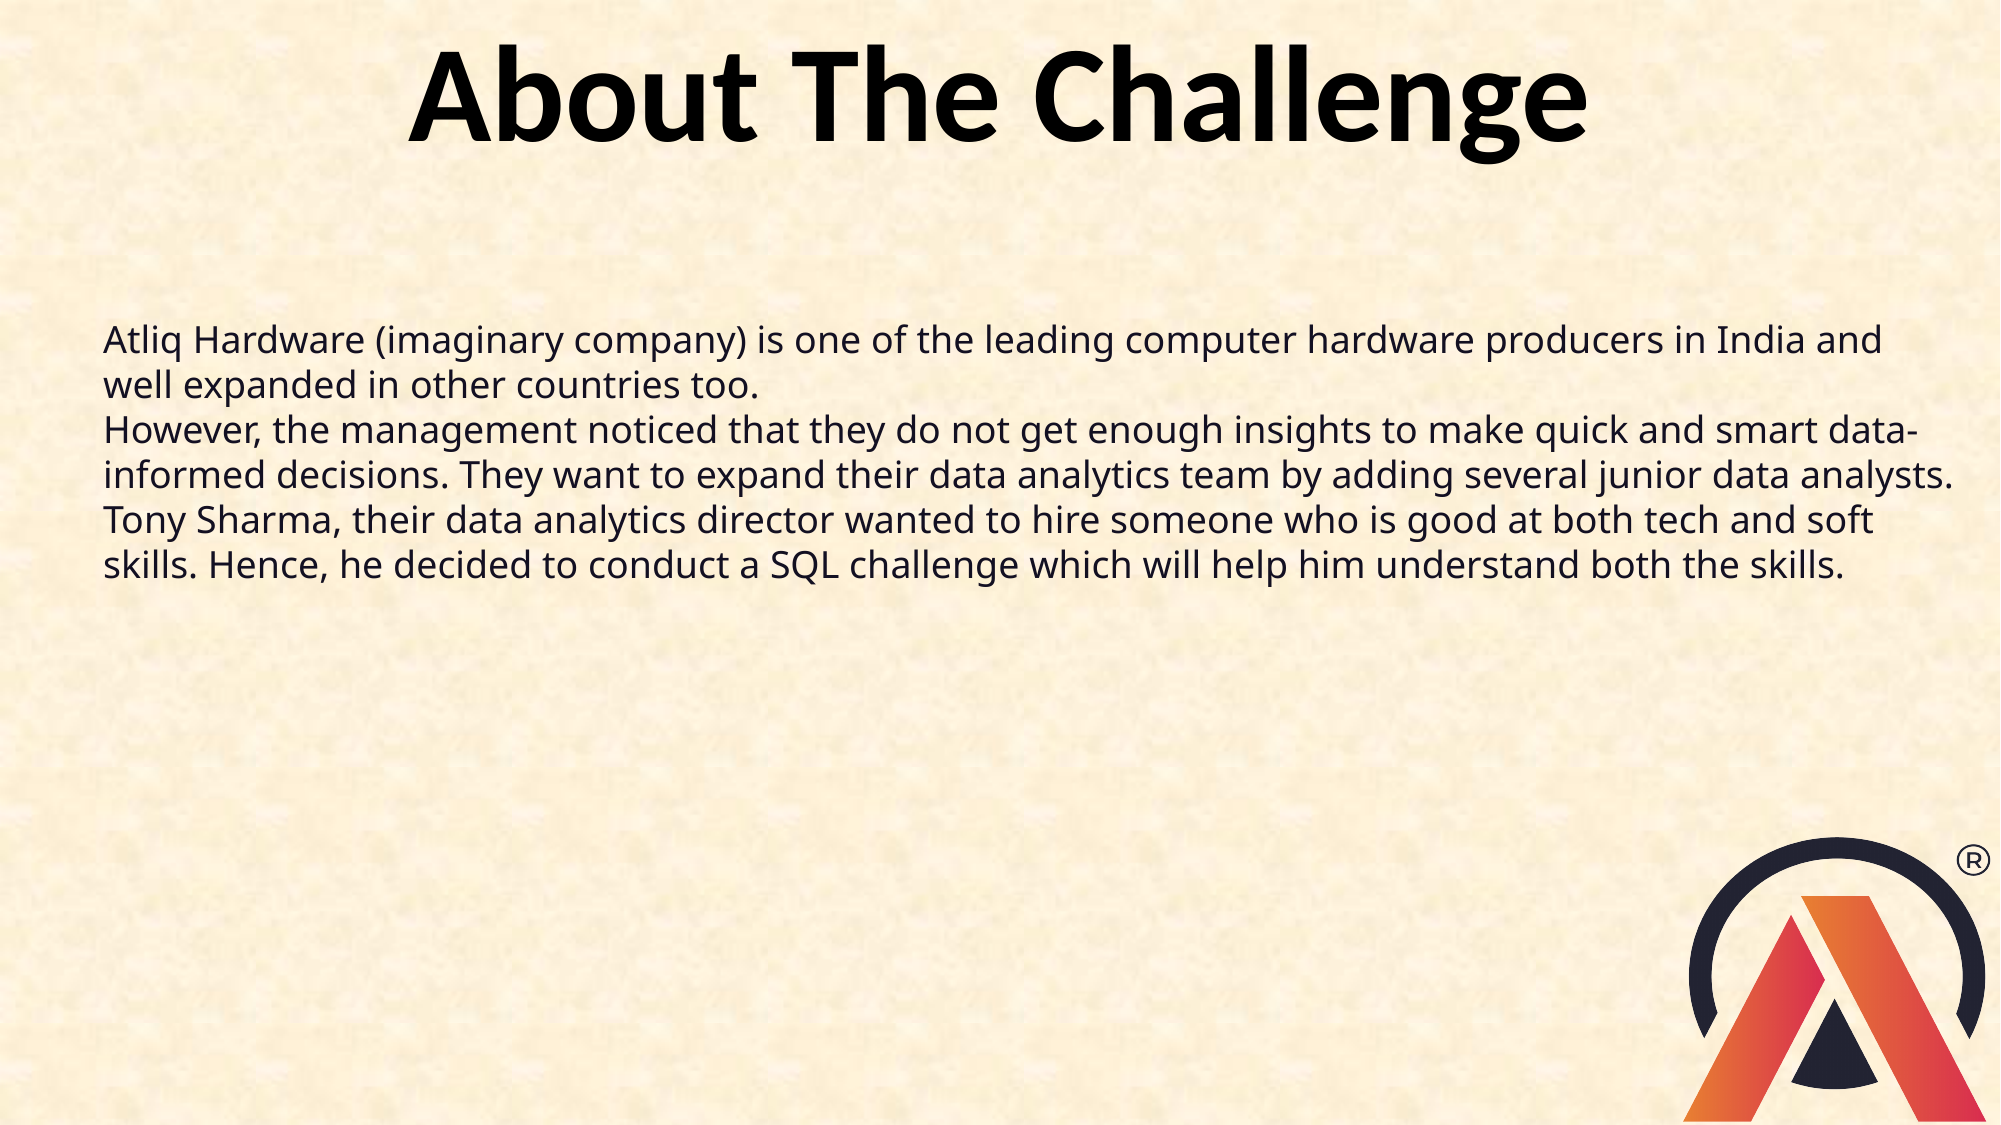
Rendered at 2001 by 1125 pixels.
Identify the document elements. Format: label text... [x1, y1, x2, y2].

picture [0, 0, 2001, 1125]
text_box Atliq Hardware (imaginary company) is one of the leading computer hardware producers in India and well expanded in other countries too. However, the management noticed that they do not get enough insights to make quick and smart data-informed decisions. They want to expand their data analytics team by adding several junior data analysts. Tony Sharma, their data analytics director wanted to hire someone who is good at both tech and soft skills. Hence, he decided to conduct a SQL challenge which will help him understand both the skills. [88, 308, 1975, 594]
text_box About The Challenge [0, 0, 2000, 174]
